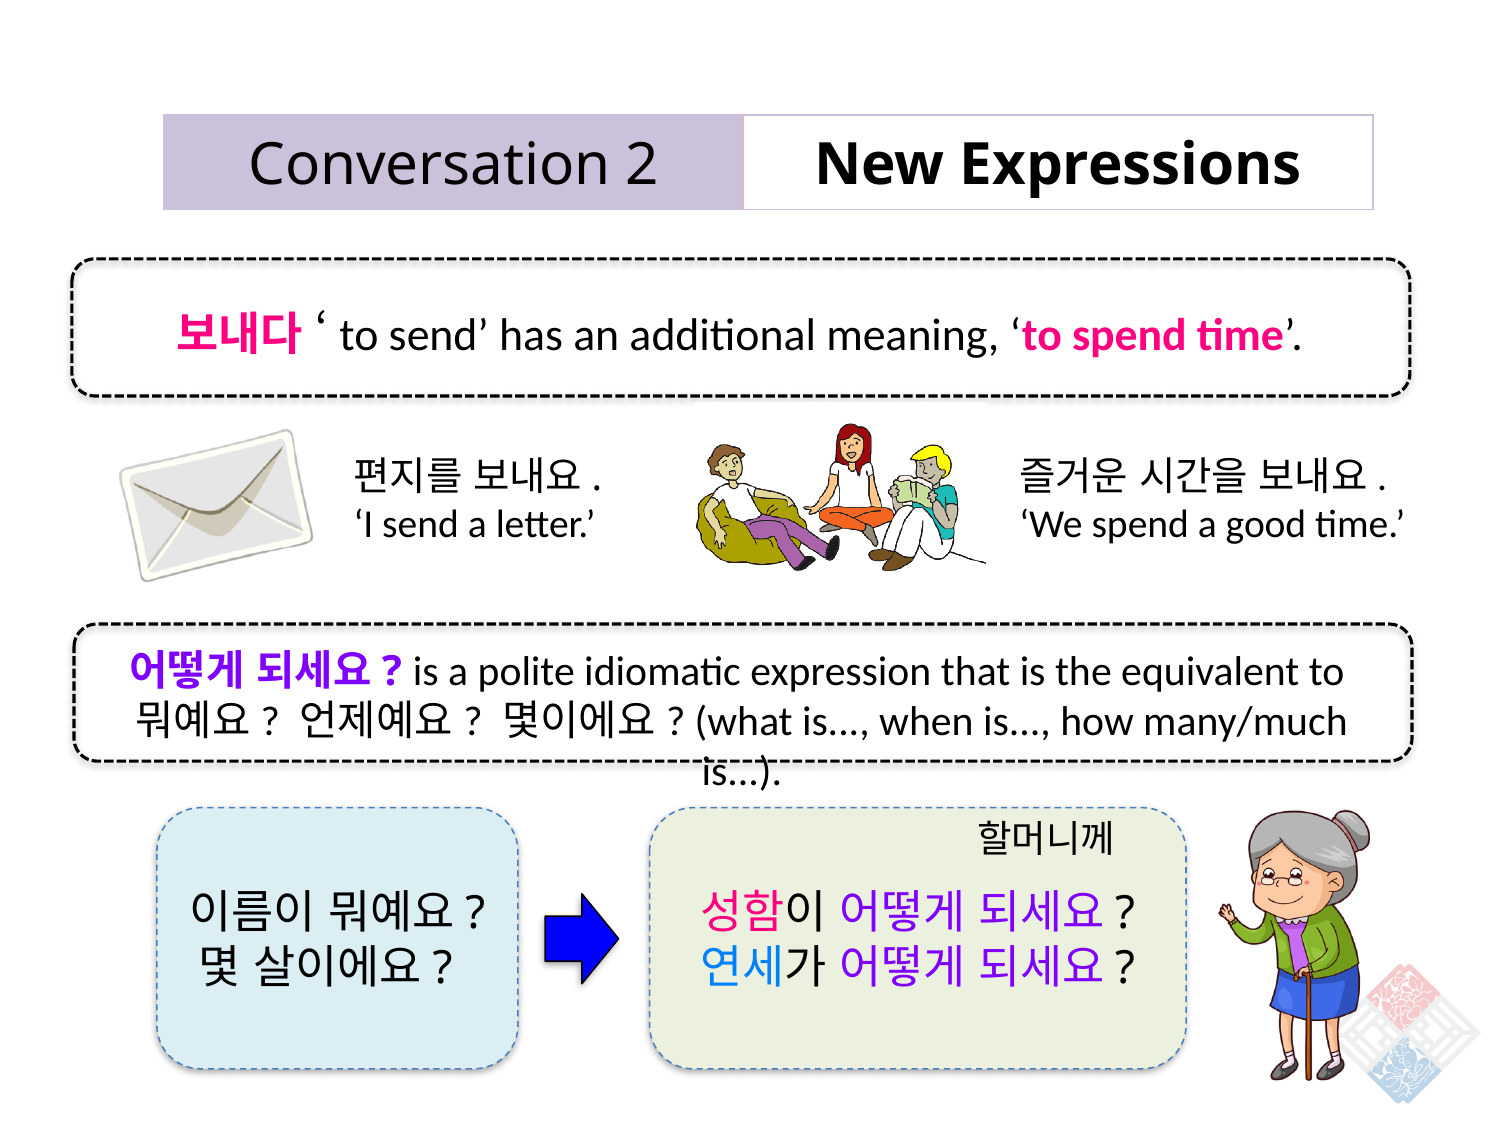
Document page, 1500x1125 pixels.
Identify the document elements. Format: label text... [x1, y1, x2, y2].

text_box [73, 623, 1413, 761]
text_box [544, 893, 620, 985]
text_box 보내다 ‘to send’ has an additional meaning, ‘to spend time’. [86, 296, 1393, 367]
picture [694, 402, 986, 593]
picture [1185, 793, 1413, 1094]
table_header Conversation 2 [165, 116, 742, 209]
text_box 할머니께 [962, 807, 1131, 868]
text_box 즐거운 시간을 보내요. ‘We spend a good time.’ [1004, 443, 1421, 554]
picture [119, 429, 313, 583]
table_header New Expressions [744, 116, 1372, 209]
text_box 성함이 어떻게 되세요? 연세가 어떻게 되세요? [648, 806, 1180, 1070]
text_box 어떻게 되세요? is a polite idiomatic expression that is the equivalent to 뭐예요? 언제예요? 몇이에요? (what is..., when is..., how many/much is...). [88, 636, 1396, 802]
text_box [71, 258, 1411, 397]
text_box 편지를 보내요. ‘I send a letter.’ [338, 443, 618, 554]
text_box 이름이 뭐예요? 몇 살이에요? [156, 806, 519, 1070]
